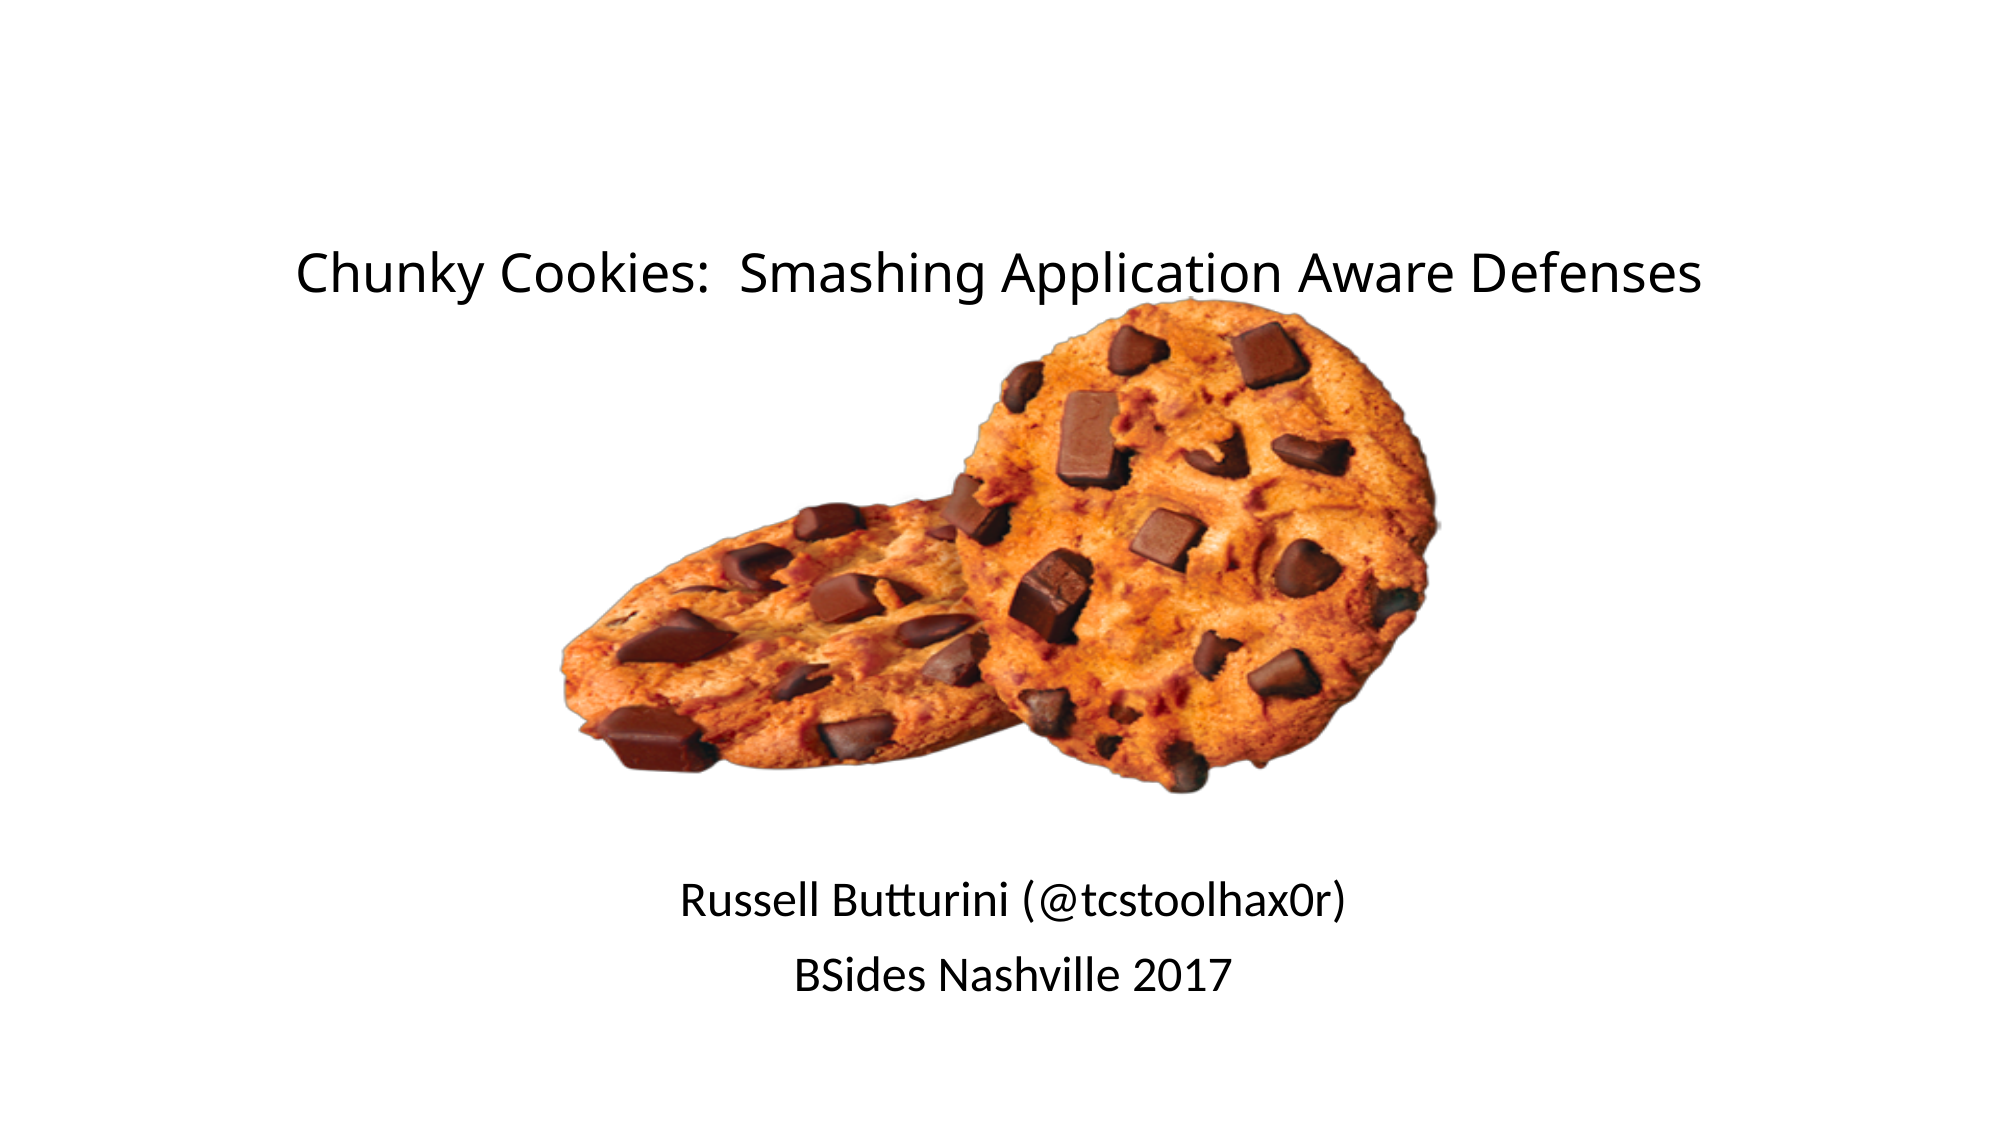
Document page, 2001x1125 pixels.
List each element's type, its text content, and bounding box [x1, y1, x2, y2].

picture [479, 296, 1521, 797]
subtitle Russell Butturini (@tcstoolhax0r) BSides Nashville 2017 [263, 865, 1764, 1012]
title Chunky Cookies: Smashing Application Aware Defenses [249, 184, 1750, 312]
